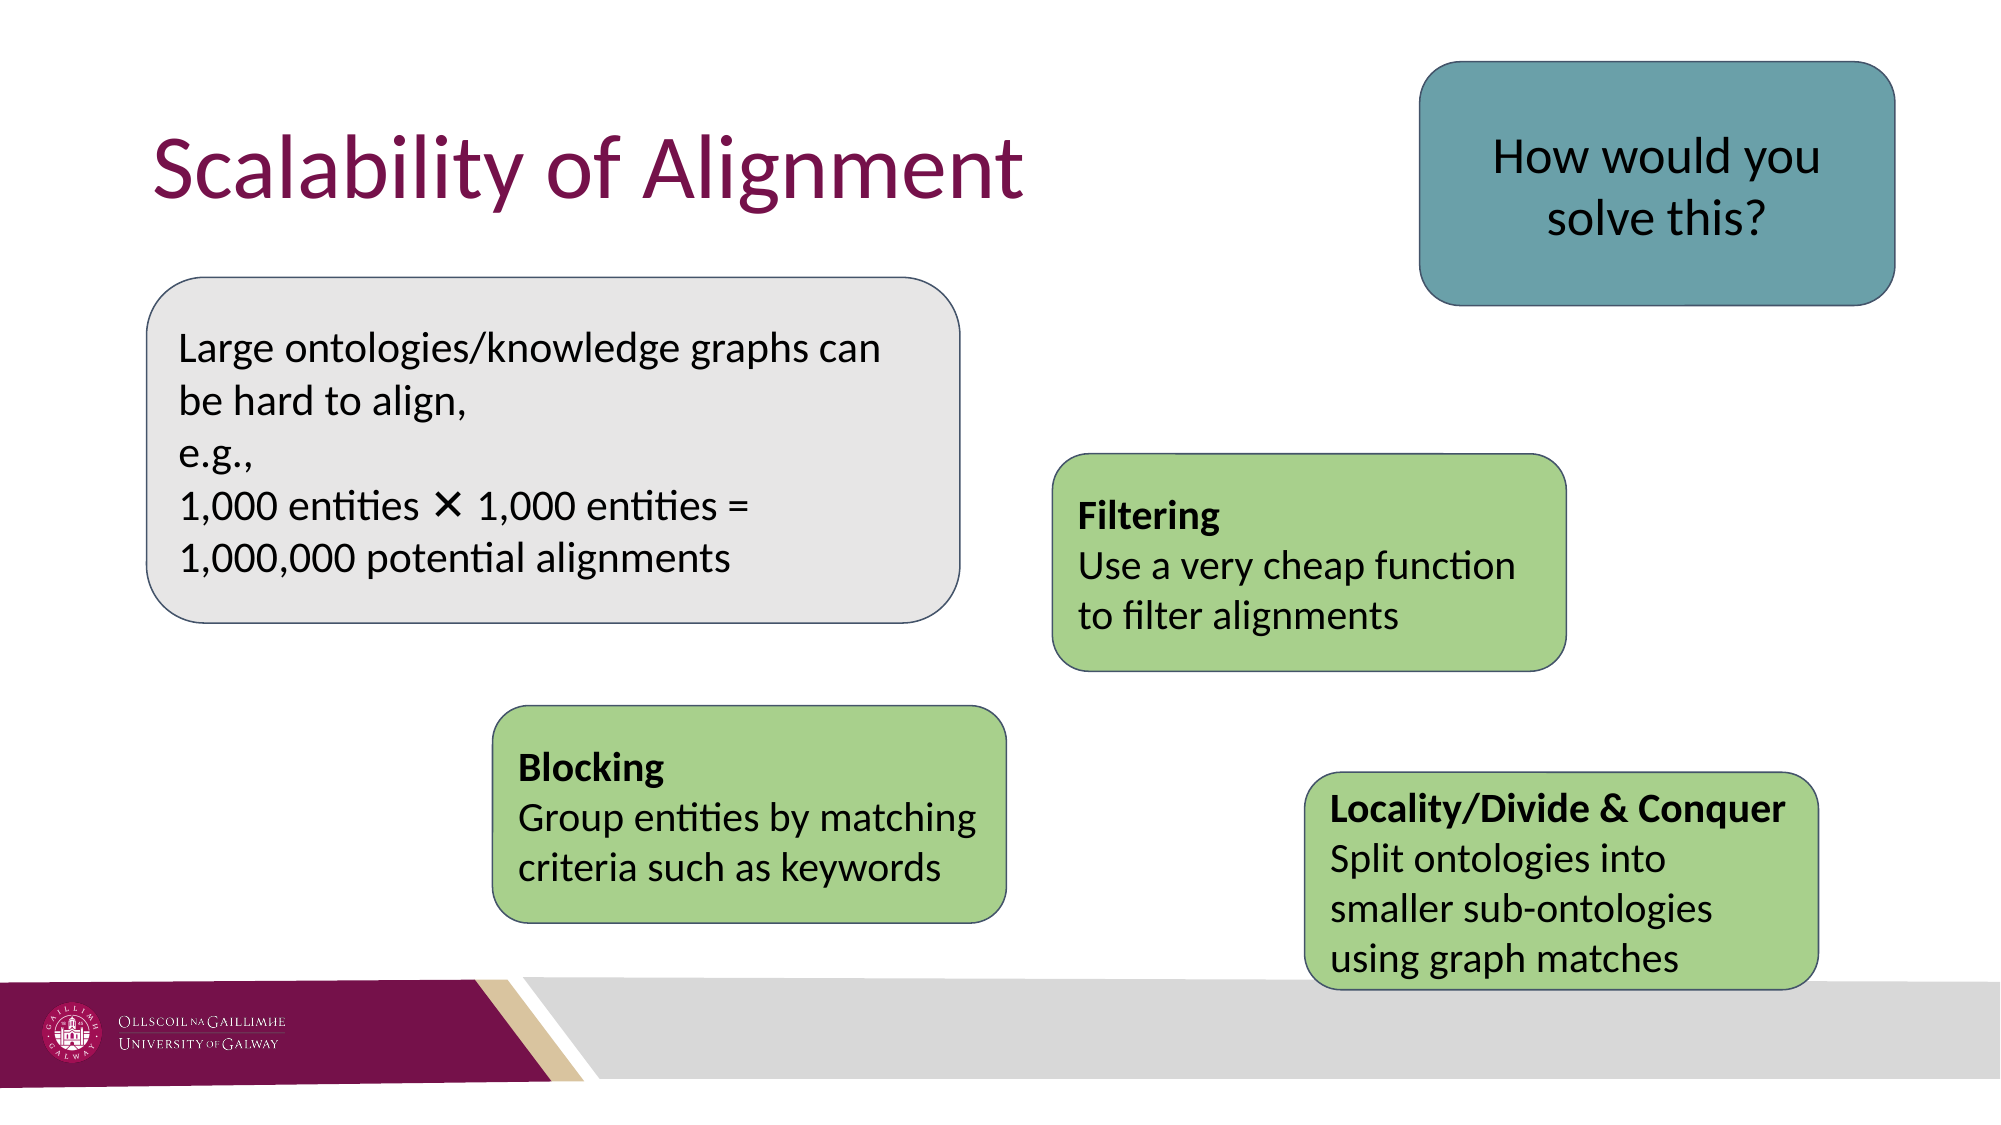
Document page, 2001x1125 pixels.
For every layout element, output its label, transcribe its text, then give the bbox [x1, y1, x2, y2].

text_box Locality/Divide & Conquer Split ontologies into smaller sub-ontologies using graph matches [1304, 772, 1819, 990]
text_box Blocking Group entities by matching criteria such as keywords [492, 705, 1007, 924]
text_box Large ontologies/knowledge graphs can be hard to align, e.g., 1,000 entities ✕ 1,000 entities = 1,000,000 potential alignments [146, 277, 960, 624]
text_box Filtering Use a very cheap function to filter alignments [1052, 453, 1567, 672]
text_box How would you solve this? [1419, 61, 1895, 306]
title Scalability of Alignment [137, 59, 1863, 278]
picture [42, 1002, 285, 1063]
